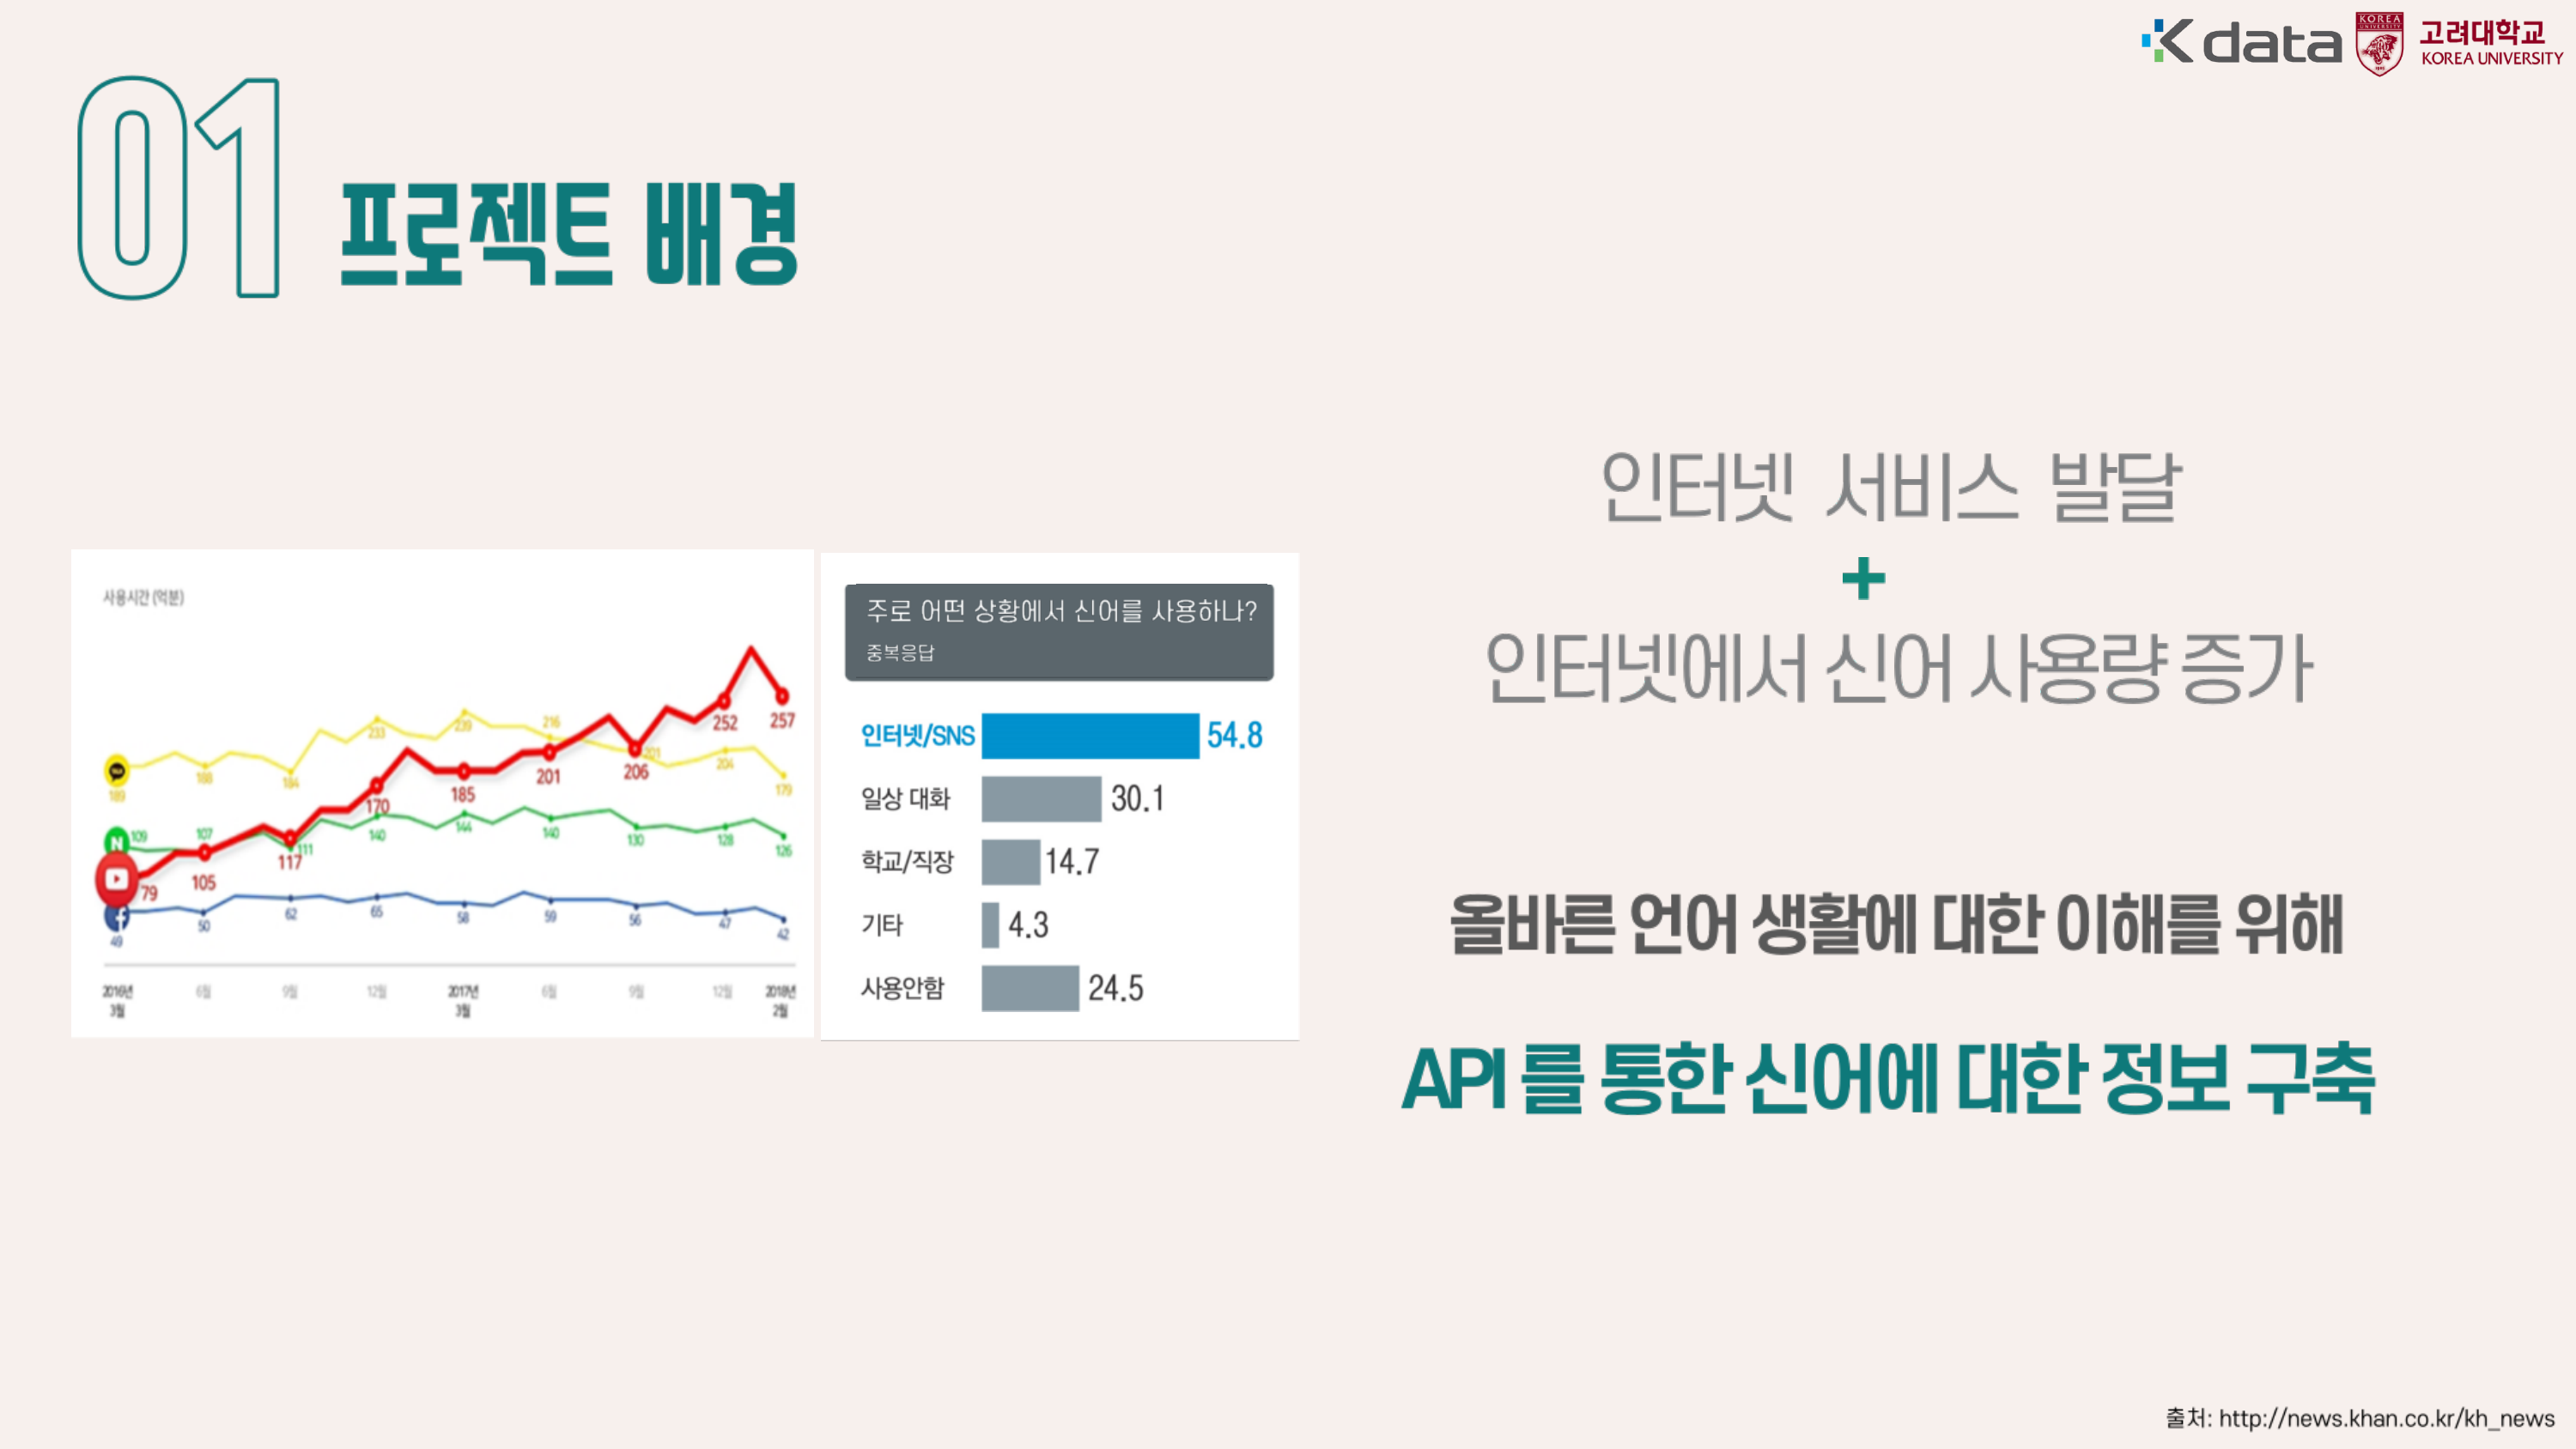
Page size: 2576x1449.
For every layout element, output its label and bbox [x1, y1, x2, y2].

picture [2136, 3, 2570, 81]
picture [1381, 867, 2430, 1165]
picture [1407, 423, 2348, 755]
picture [1922, 1400, 2565, 1443]
picture [0, 0, 860, 1039]
text_box [820, 553, 1300, 1042]
